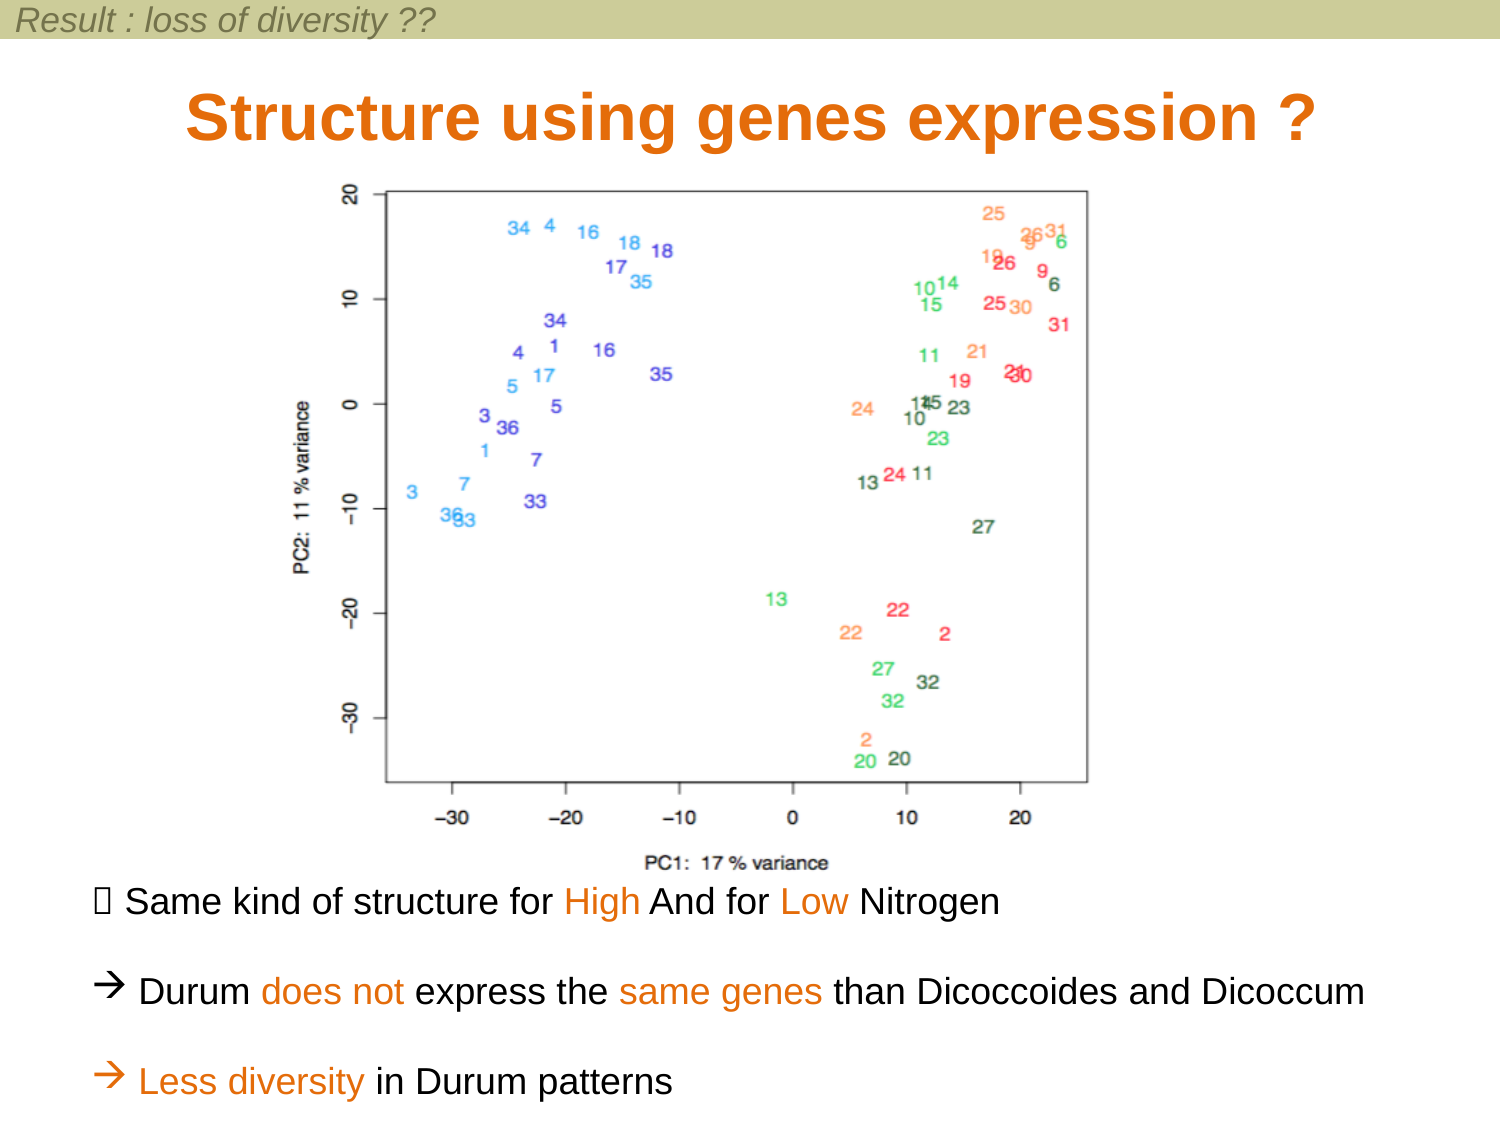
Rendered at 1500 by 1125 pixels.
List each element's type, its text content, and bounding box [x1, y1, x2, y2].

text_box  Same kind of structure for High And for Low Nitrogen Durum does not express the same genes than Dicoccoides and Dicoccum Less diversity in Durum patterns [76, 869, 1406, 1110]
text_box Result : loss of diversity ?? [0, 0, 1500, 36]
text_box Structure using genes expression ? [171, 66, 1376, 161]
picture [288, 160, 1102, 882]
